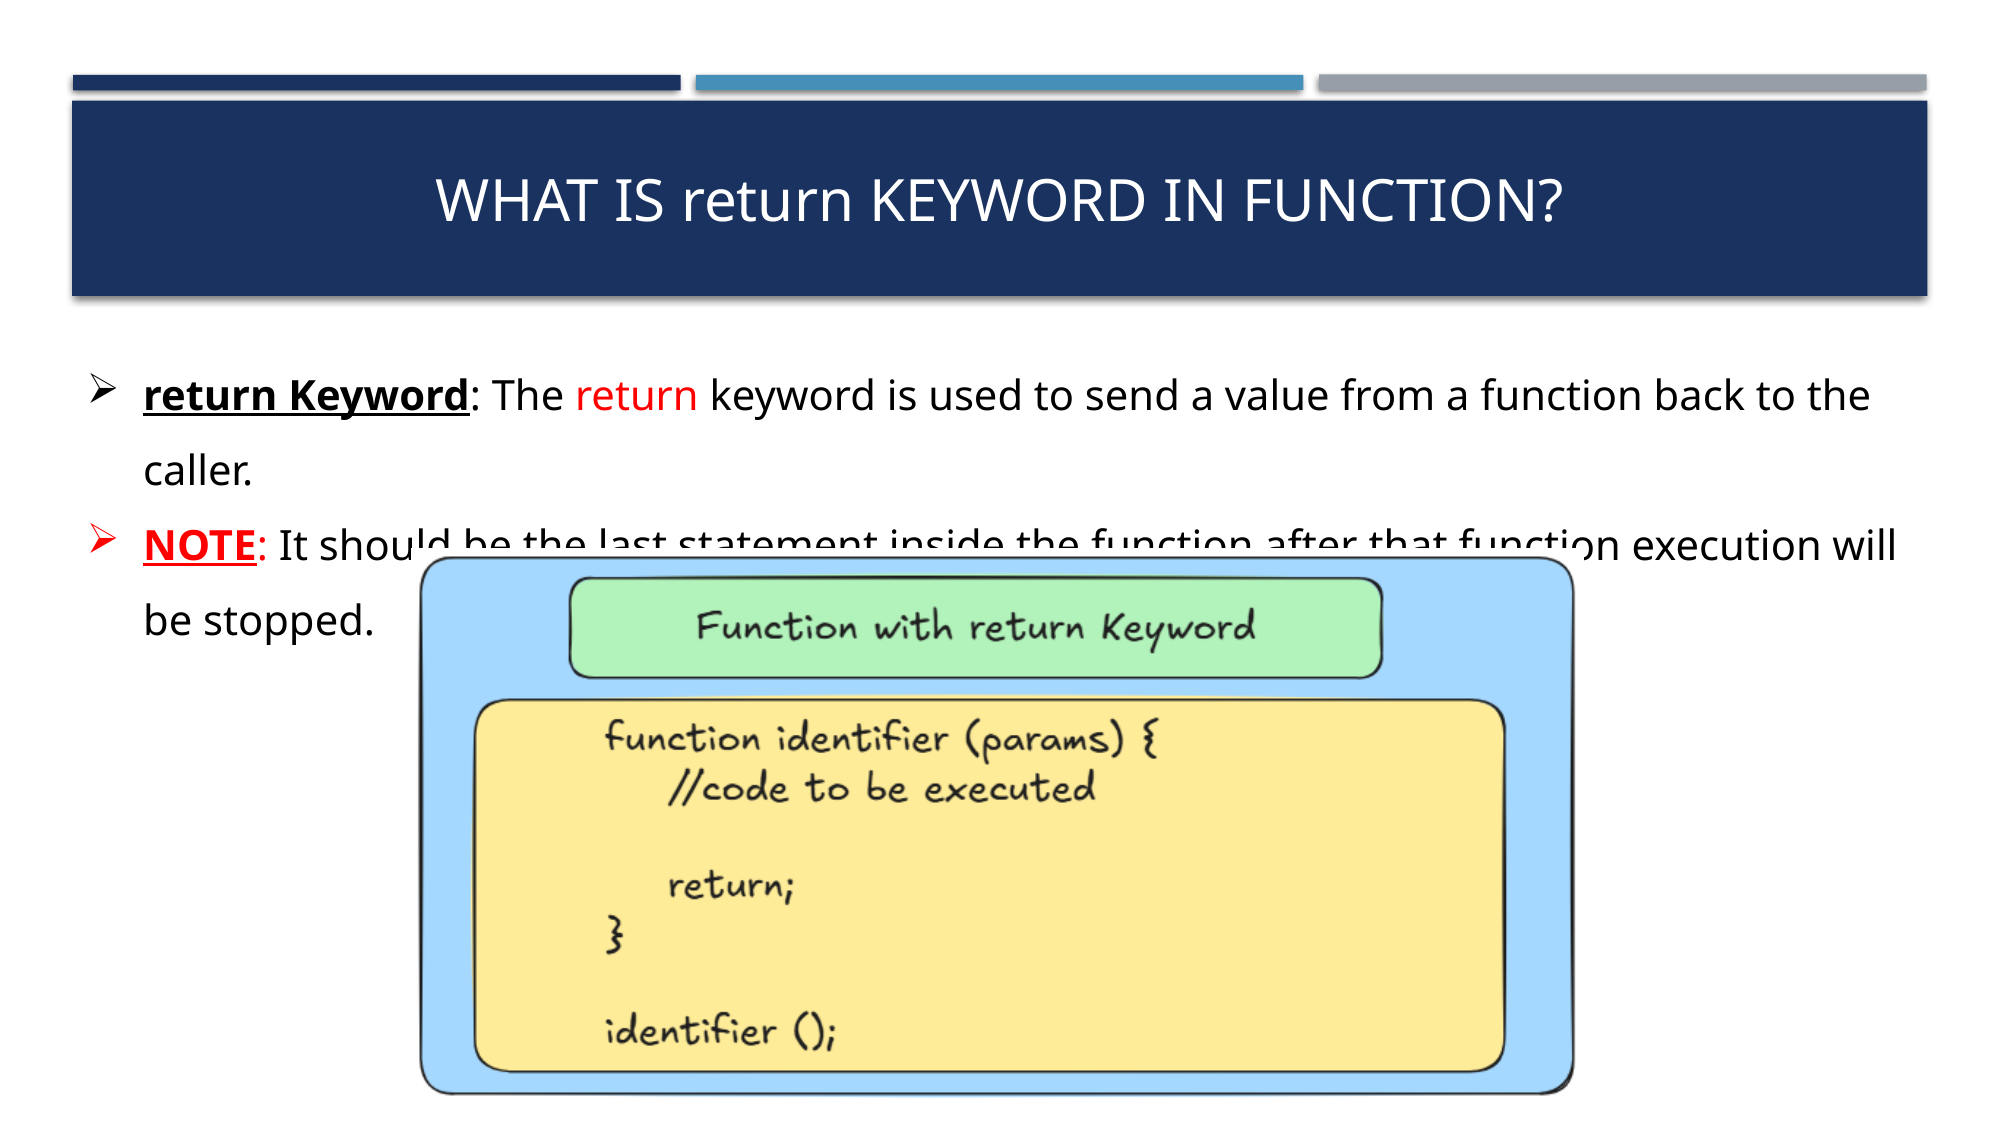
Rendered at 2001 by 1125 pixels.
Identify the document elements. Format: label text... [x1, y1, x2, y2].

picture [410, 547, 1584, 1103]
title What is return Keyword in Function? [95, 115, 1905, 282]
text_box return Keyword: The return keyword is used to send a value from a function back to the caller. NOTE: It should be the last statement inside the function after that function execution will be stopped. [72, 336, 1922, 651]
